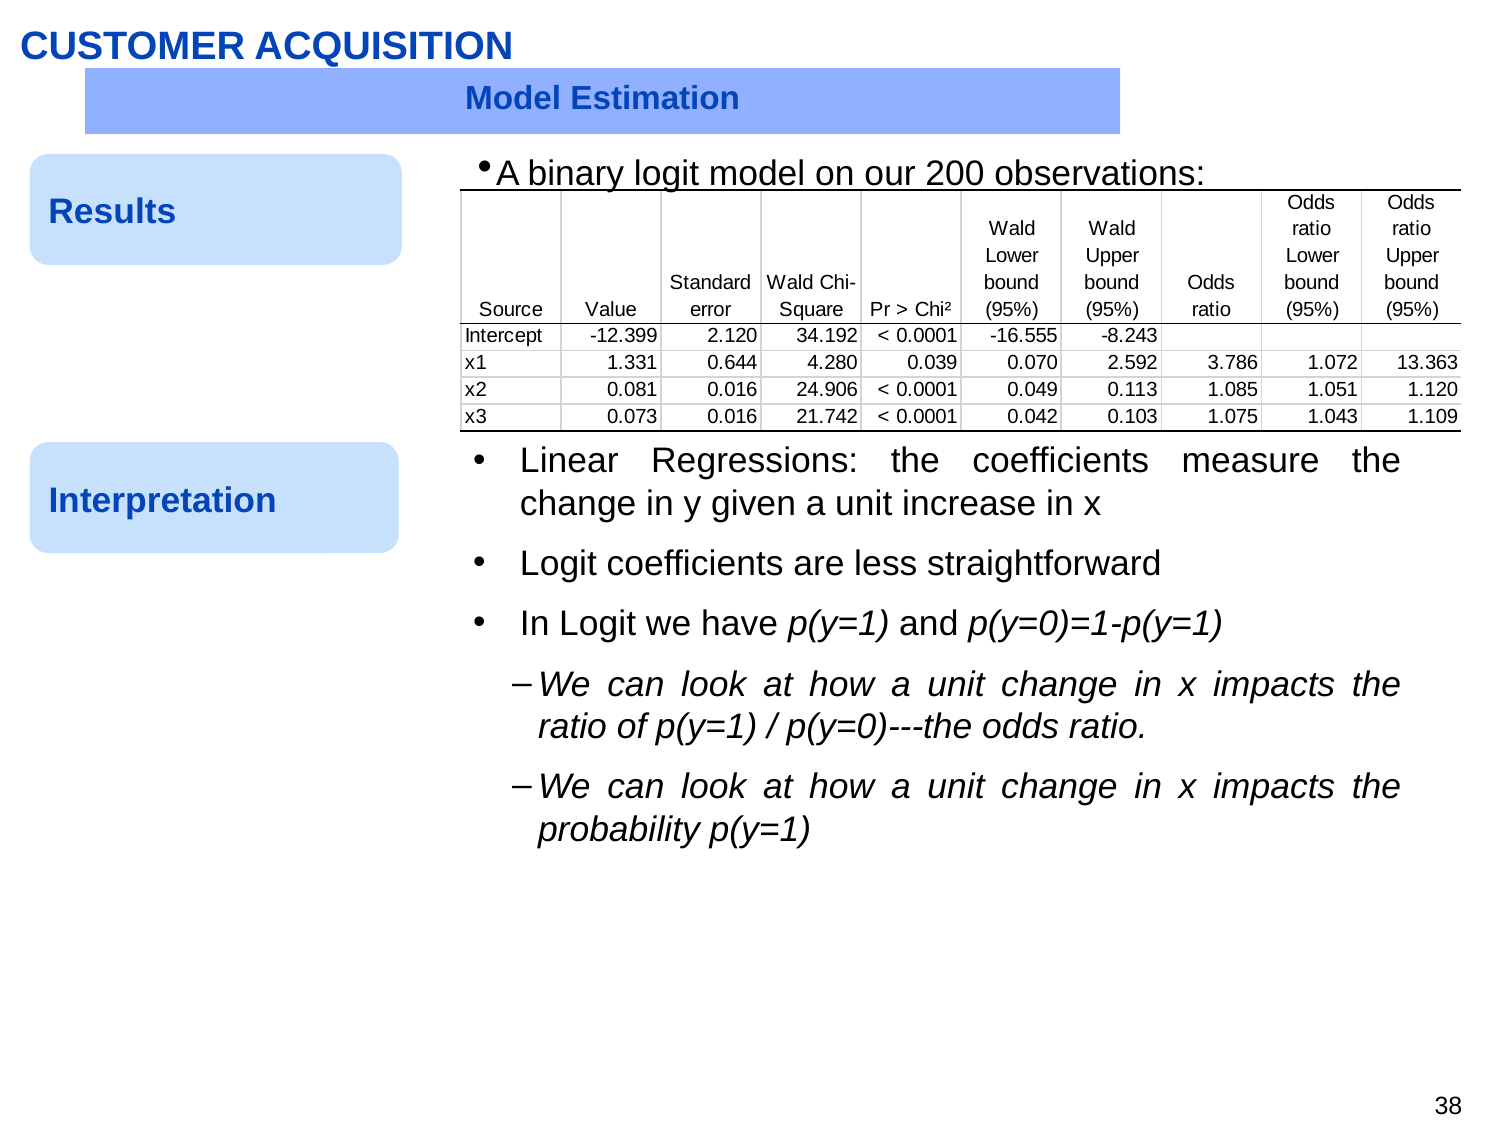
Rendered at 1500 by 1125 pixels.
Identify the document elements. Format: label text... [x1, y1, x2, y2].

text_box Linear Regressions: the coefficients measure the change in y given a unit increase in x Logit coefficients are less straightforward In Logit we have p(y=1) and p(y=0)=1-p(y=1) We can look at how a unit change in x impacts the ratio of p(y=1) / p(y=0)---the odds ratio. We can look at how a unit change in x impacts the probability p(y=1) [473, 443, 1402, 849]
text_box [29, 442, 399, 554]
picture [459, 188, 1463, 434]
text_box Model Estimation [85, 69, 1121, 135]
slide_number 37 [1149, 1089, 1463, 1121]
text_box A binary logit model on our 200 observations: [477, 150, 1414, 187]
text_box Interpretation [48, 476, 278, 520]
text_box Results [48, 187, 177, 231]
title CUSTOMER ACQUISITION [19, 19, 1463, 69]
text_box [29, 153, 402, 265]
